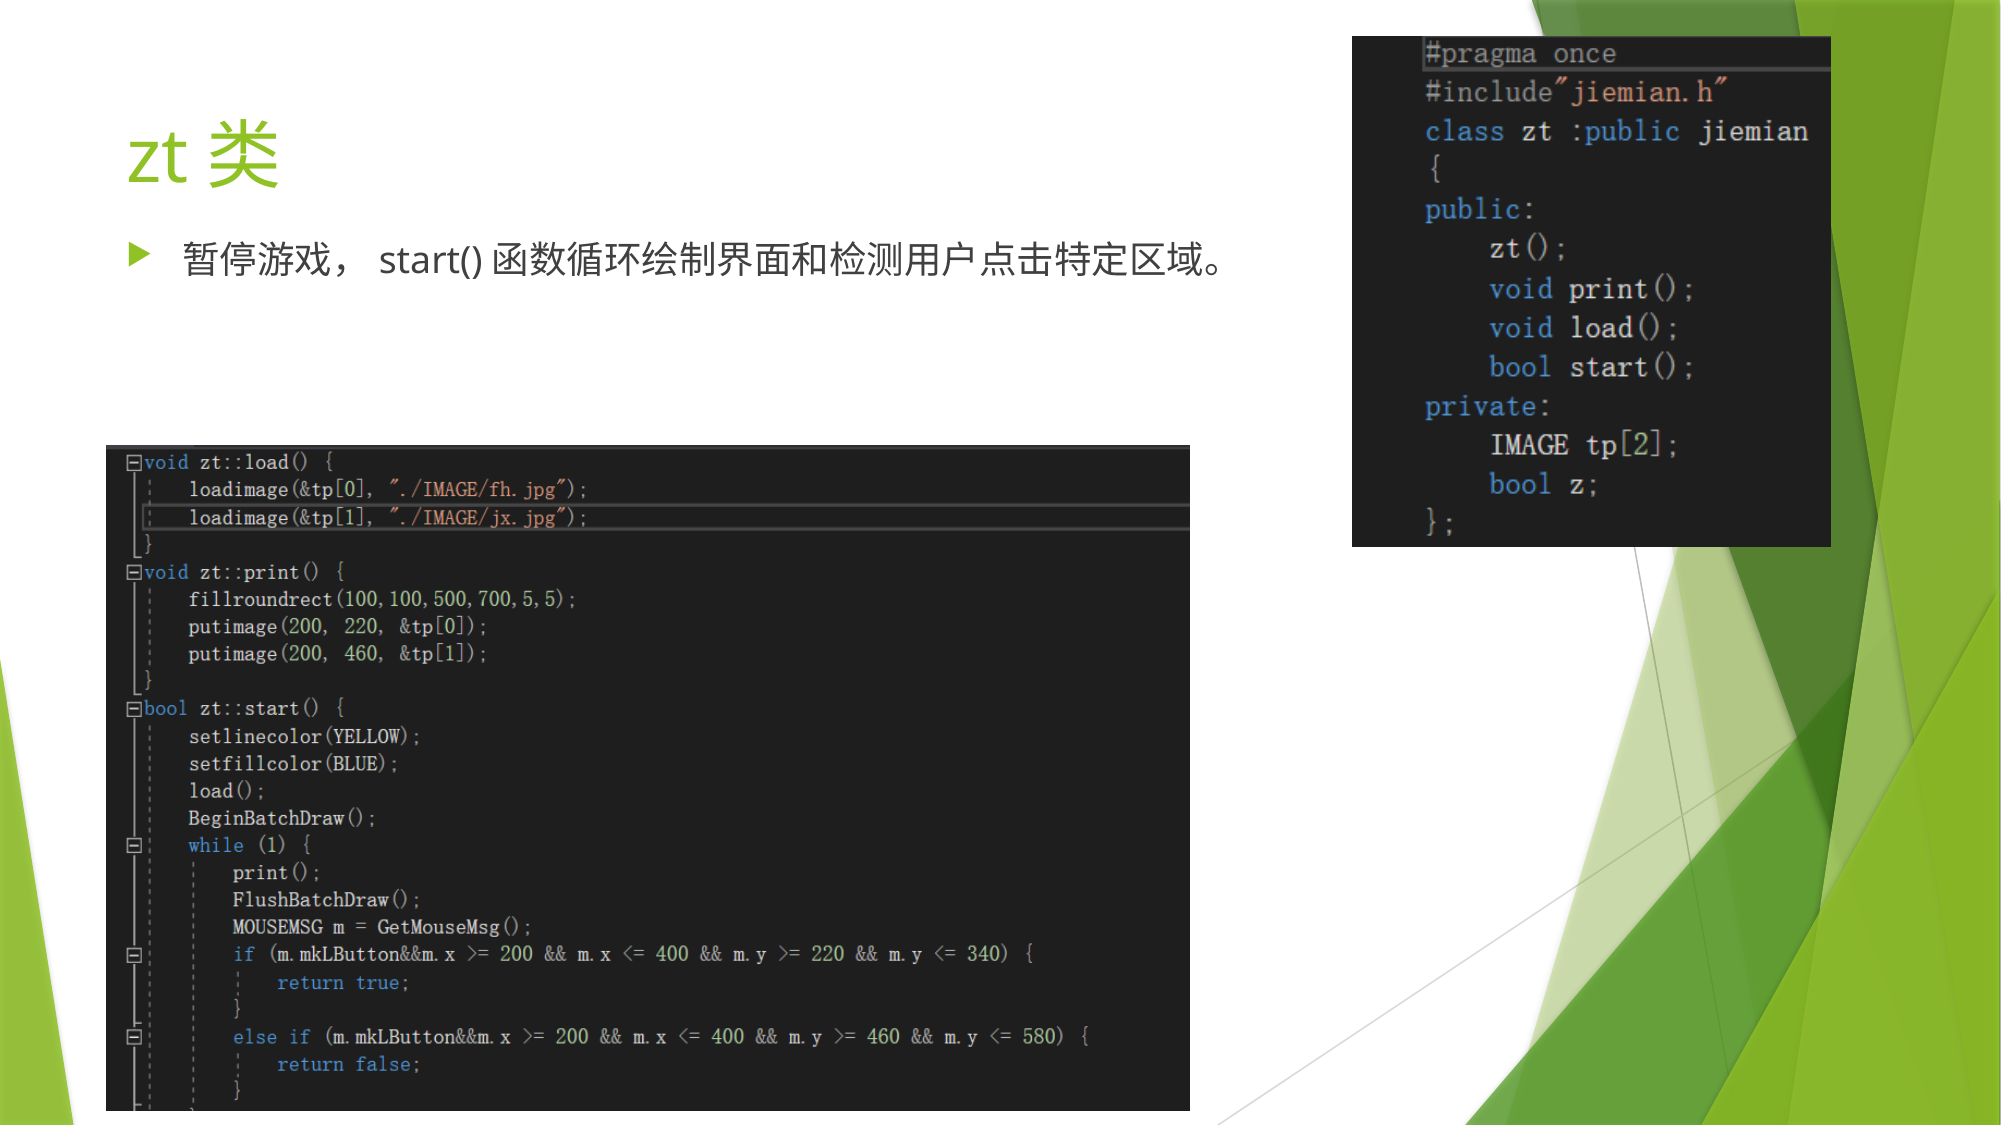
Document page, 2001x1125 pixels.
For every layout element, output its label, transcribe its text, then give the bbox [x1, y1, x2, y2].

picture [106, 444, 1190, 1112]
title zt类 [111, 99, 1346, 228]
list 暂停游戏，start()函数循环绘制界面和检测用户点击特定区域。 [111, 228, 1522, 866]
picture [1351, 35, 1831, 548]
